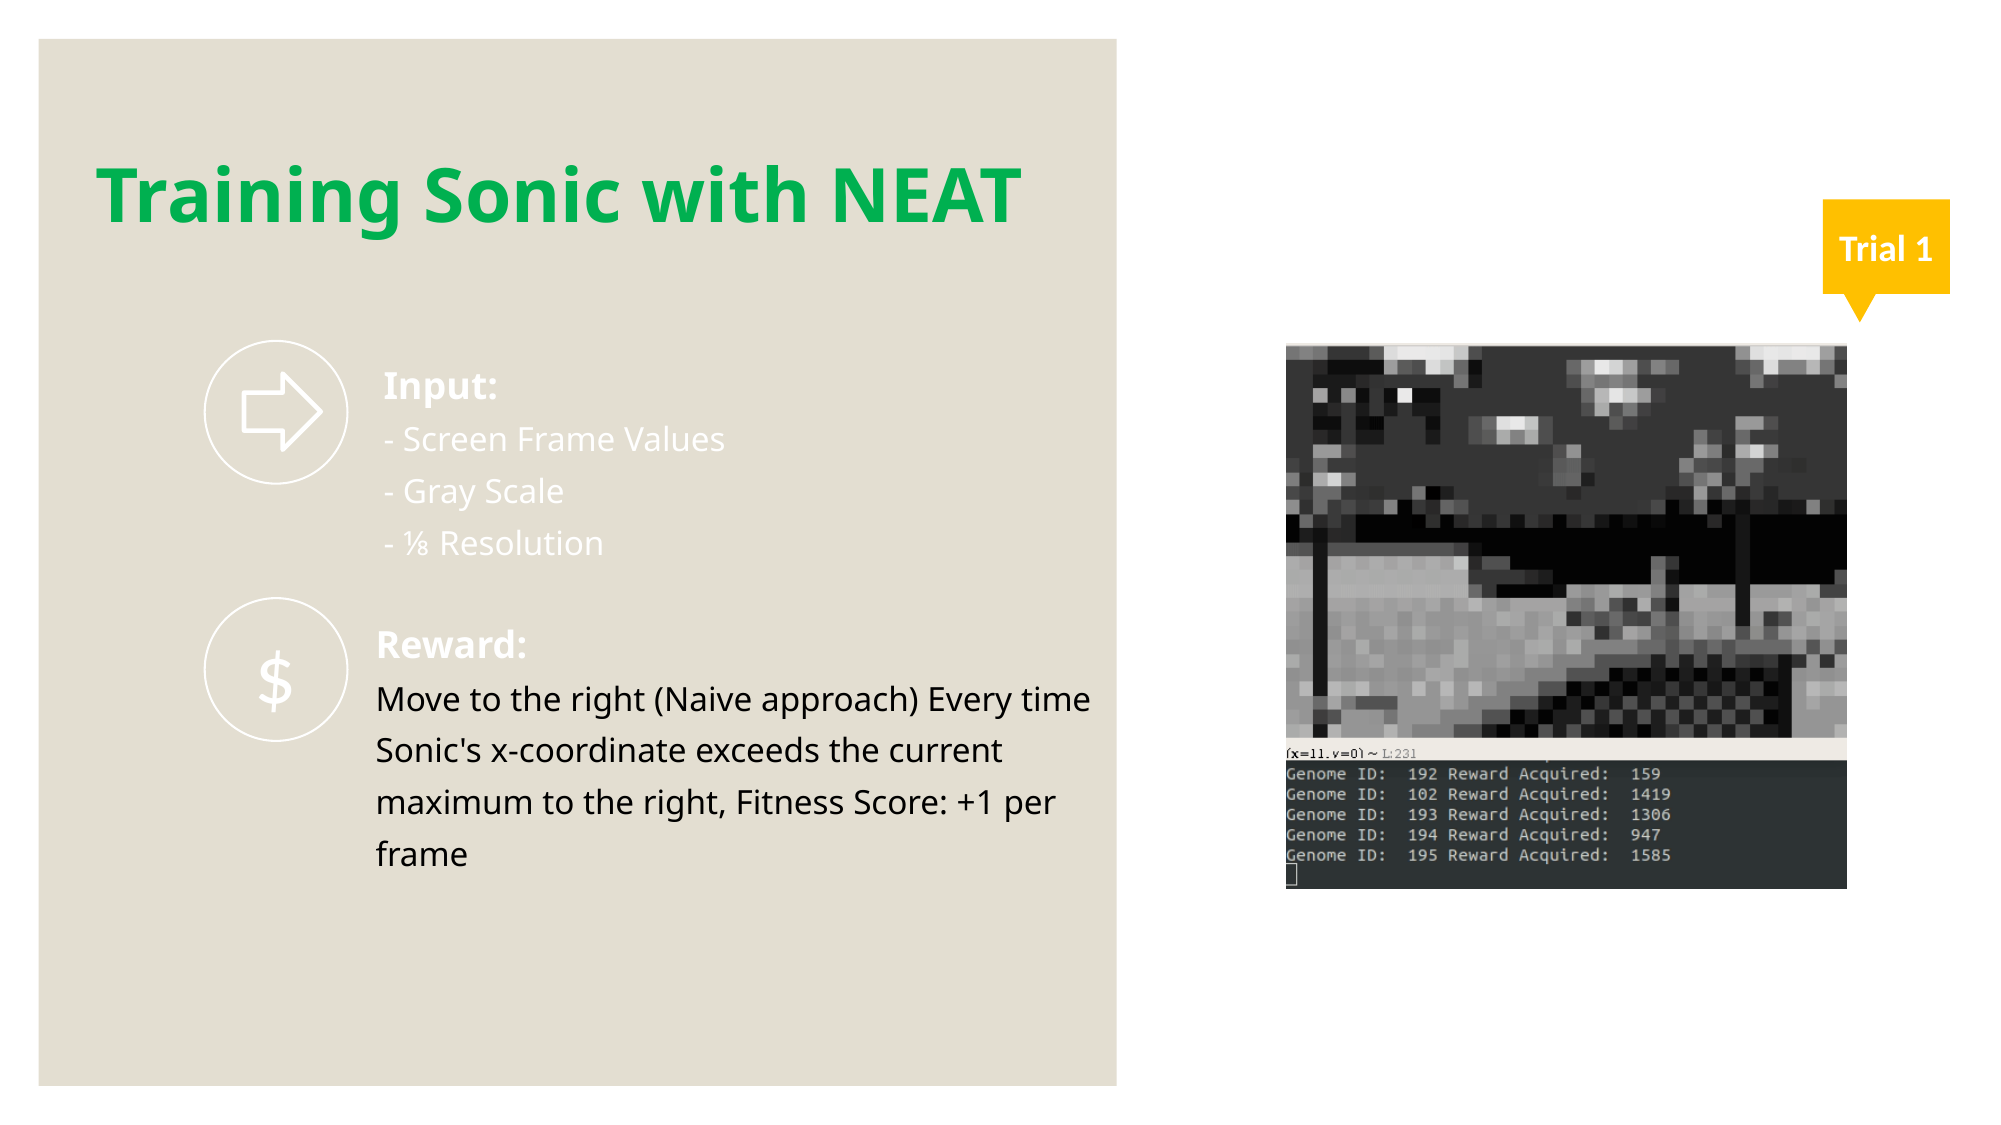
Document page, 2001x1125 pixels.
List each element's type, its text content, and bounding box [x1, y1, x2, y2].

text_box [203, 339, 349, 485]
text_box $ [240, 612, 312, 728]
text_box Trial 1 [1821, 198, 1951, 324]
text_box Training Sonic with NEAT [80, 139, 1147, 245]
picture [1286, 343, 1847, 889]
text_box [1116, 0, 2000, 1125]
text_box [243, 372, 322, 451]
text_box [203, 597, 349, 742]
text_box Reward: Move to the right (Naive approach) Every time Sonic's x-coordinate exceeds the current maximum to the right, Fitness Score: +1 per frame [364, 601, 1117, 879]
text_box Input: - Screen Frame Values - Gray Scale - ⅛ Resolution [372, 342, 1006, 568]
